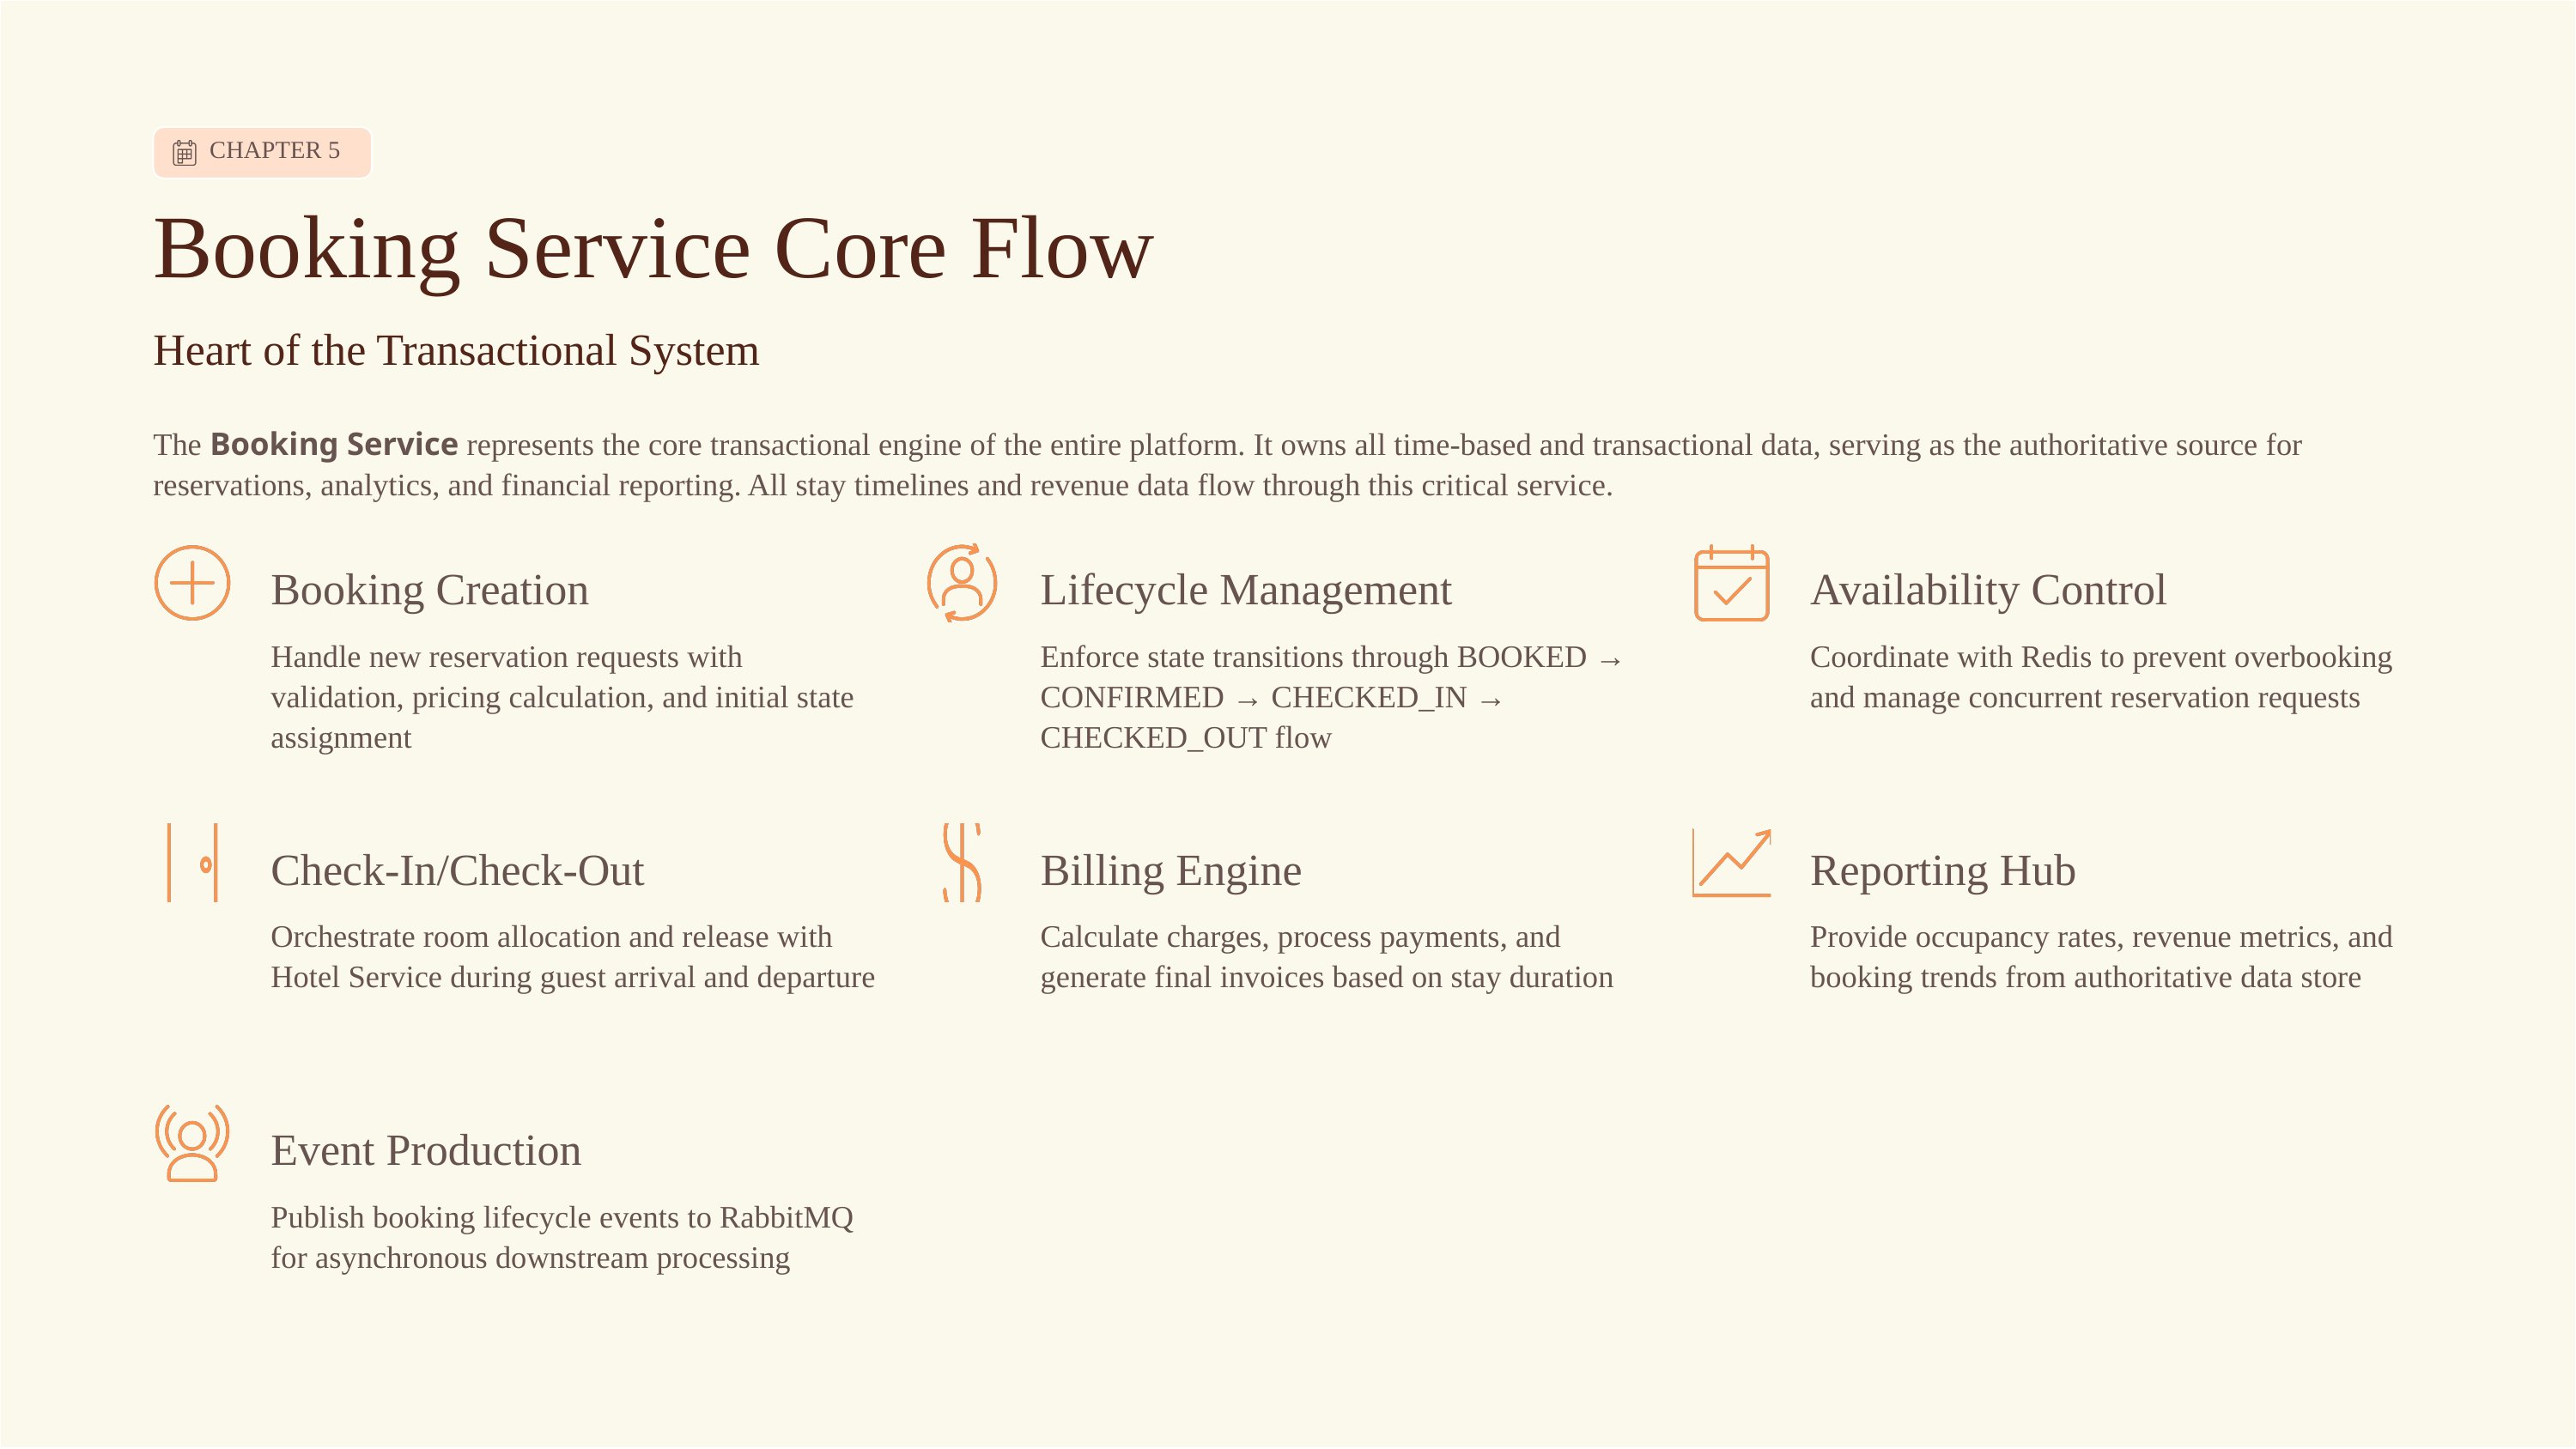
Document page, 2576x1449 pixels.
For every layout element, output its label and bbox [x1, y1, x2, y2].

text_box [153, 126, 373, 179]
text_box [0, 0, 2576, 1449]
